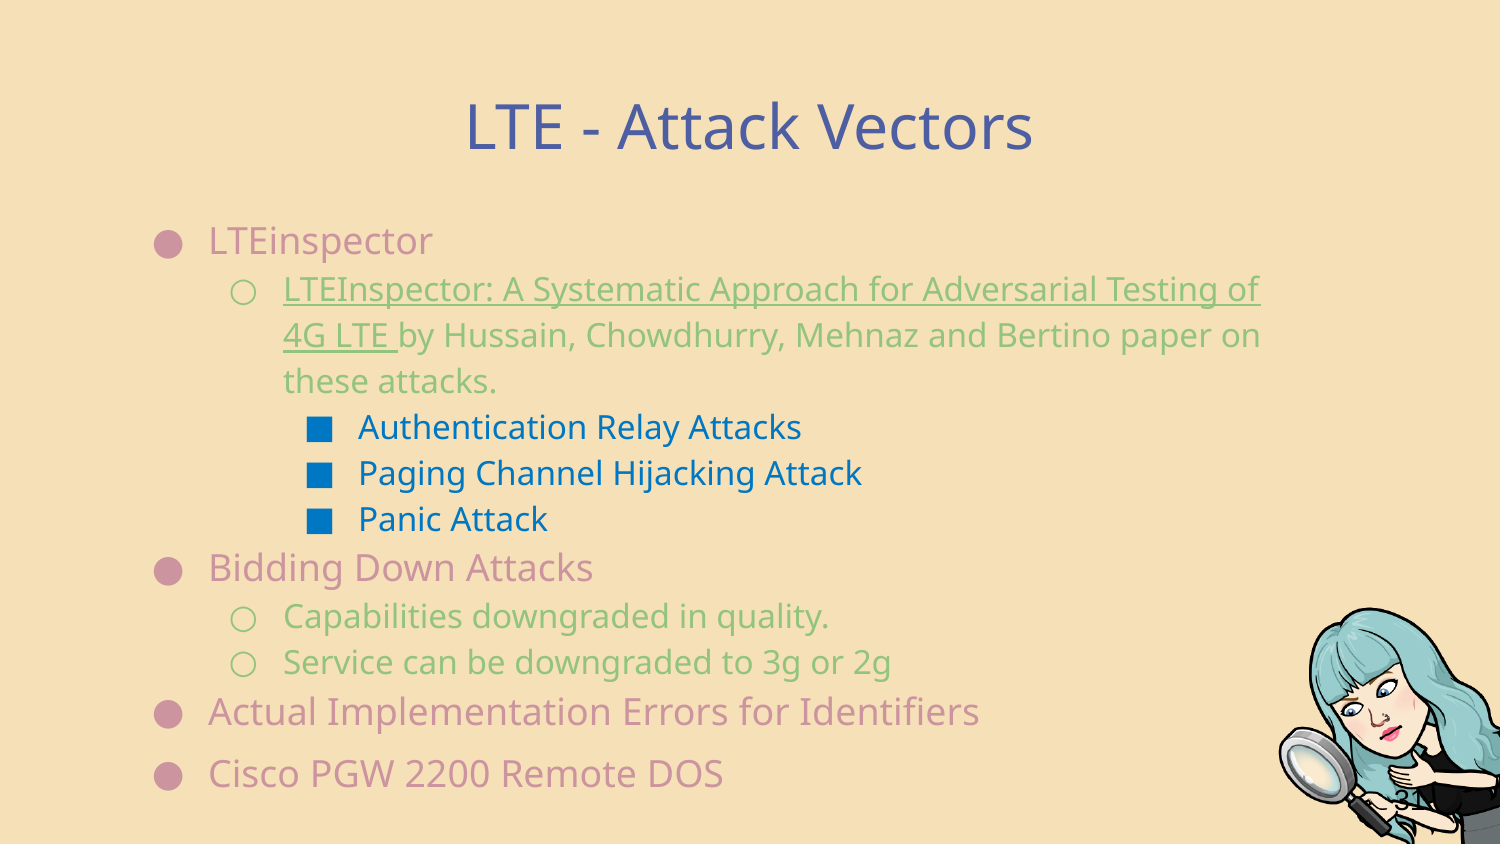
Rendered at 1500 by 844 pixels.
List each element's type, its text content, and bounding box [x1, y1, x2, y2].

picture [1231, 574, 1500, 844]
title LTE - Attack Vectors [118, 77, 1382, 172]
list LTEinspector LTEInspector: A Systematic Approach for Adversarial Testing of 4G LTE by Hussain, Chowdhurry, Mehnaz and Bertino paper on these attacks. Authentication Relay Attacks Paging Channel Hijacking Attack Panic Attack Bidding Down Attacks Capabilities downgraded in quality. Service can be downgraded to 3g or 2g Actual Implementation Errors for Identifiers Cisco PGW 2200 Remote DOS [118, 195, 1324, 756]
